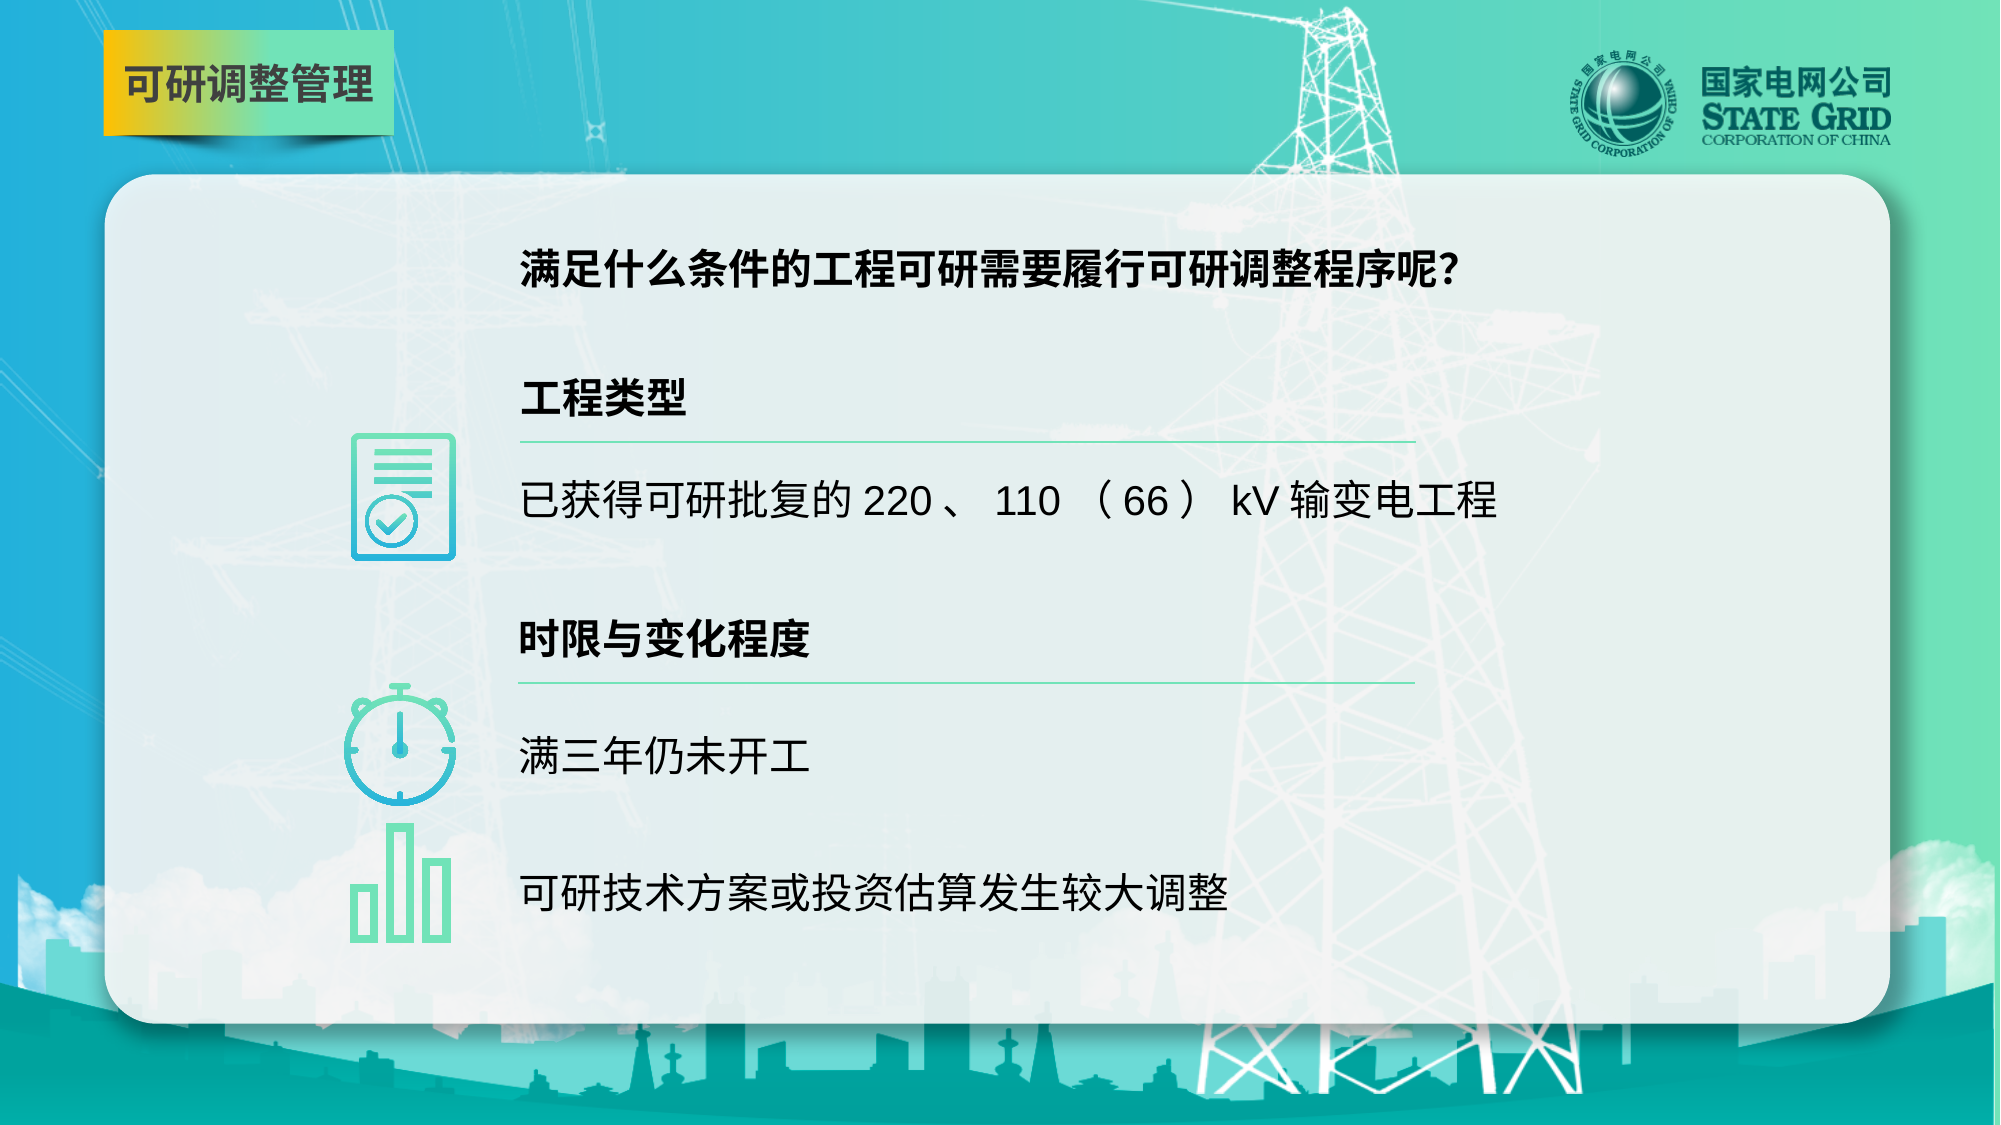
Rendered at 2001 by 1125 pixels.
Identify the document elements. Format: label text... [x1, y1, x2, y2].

text_box 时限与变化程度 [504, 605, 860, 671]
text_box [353, 827, 447, 939]
text_box 可研技术方案或投资估算发生较大调整 [504, 859, 1572, 925]
text_box 满三年仍未开工 [504, 721, 1572, 787]
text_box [103, 30, 394, 172]
picture [0, 0, 1995, 1125]
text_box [350, 432, 456, 561]
text_box 已获得可研批复的220、110（66）kV输变电工程 [504, 466, 1572, 532]
text_box 满足什么条件的工程可研需要履行可研调整程序呢？ [390, 235, 1610, 300]
text_box 工程类型 [506, 364, 762, 430]
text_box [344, 682, 456, 806]
